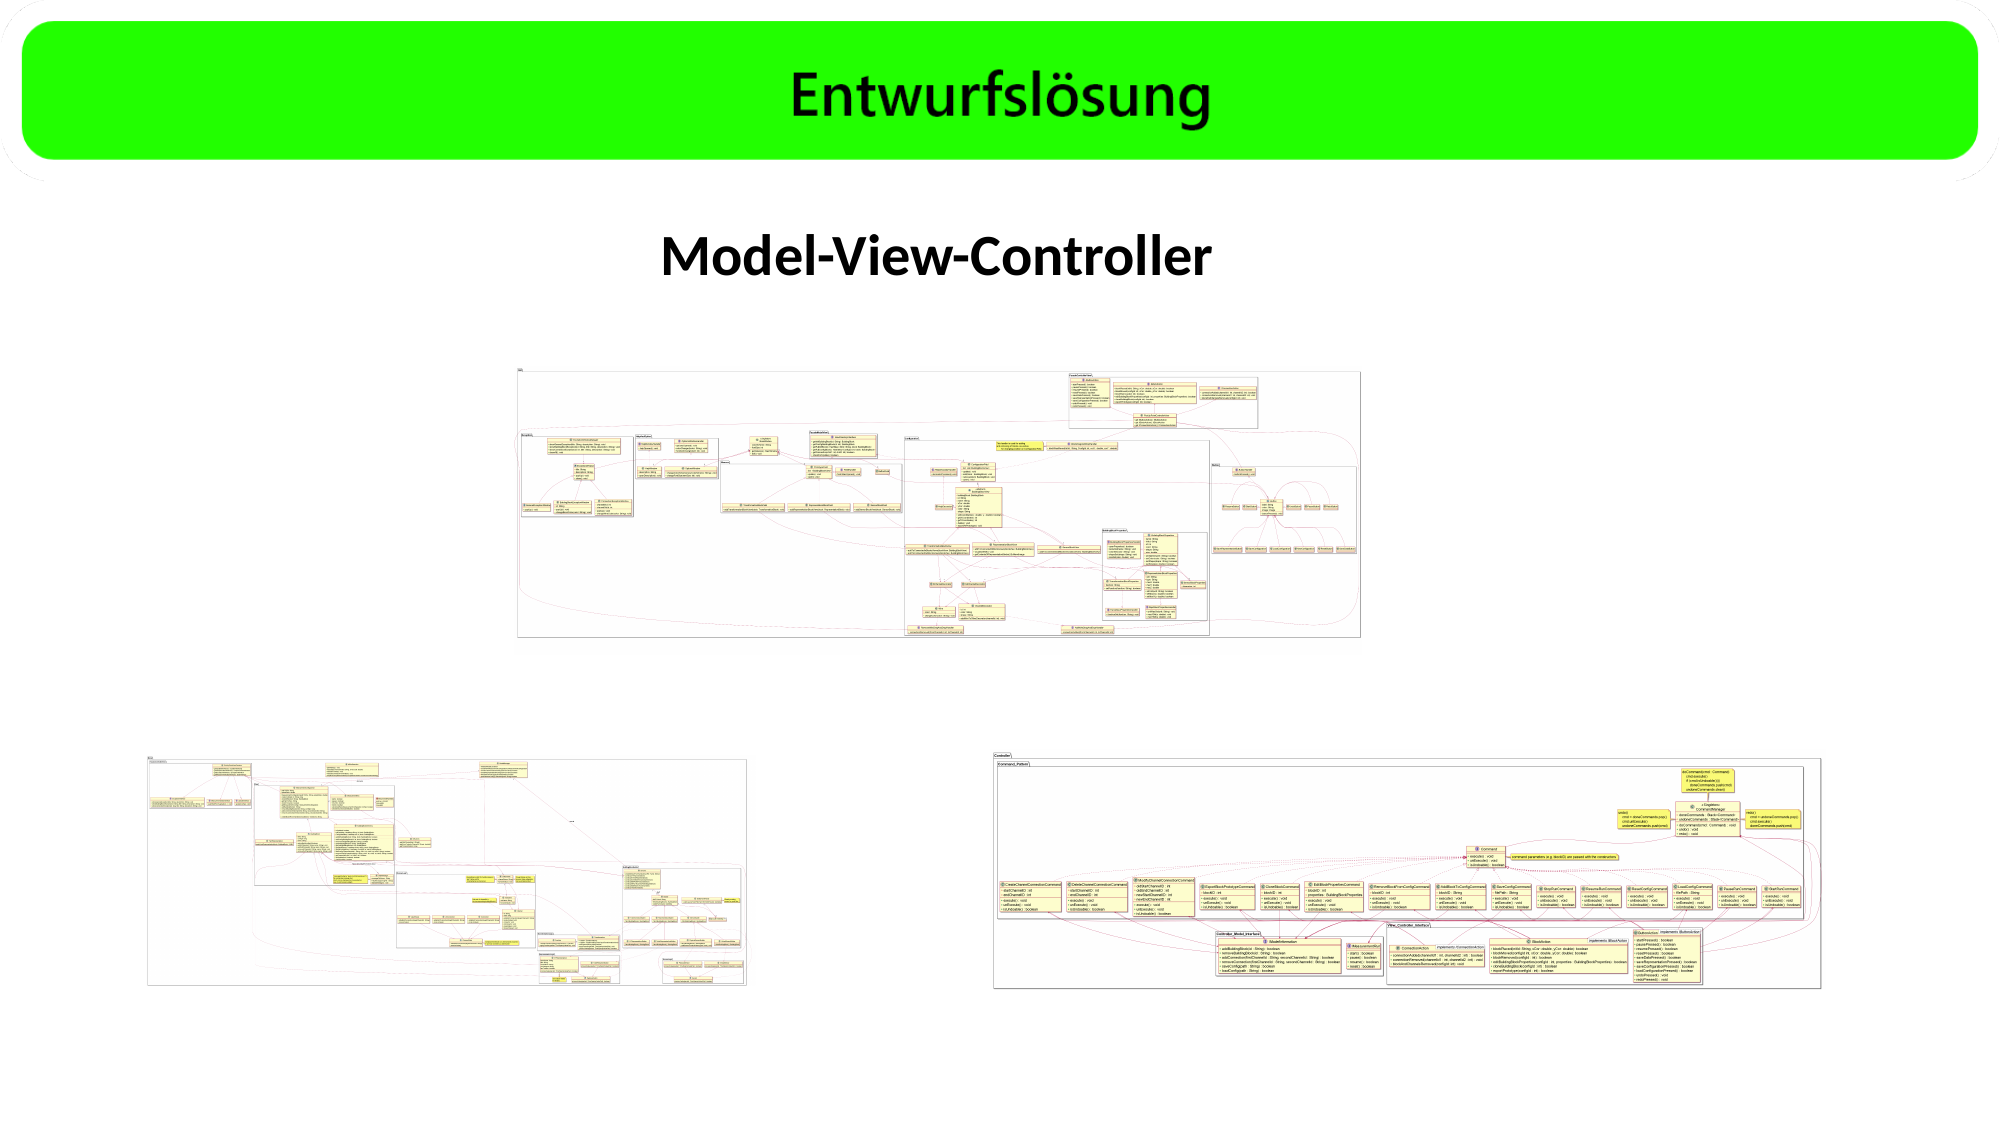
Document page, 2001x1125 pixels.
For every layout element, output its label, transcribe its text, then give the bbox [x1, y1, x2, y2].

picture [0, 0, 2000, 182]
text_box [146, 366, 1826, 990]
text_box Model-View-Controller [490, 209, 1384, 295]
